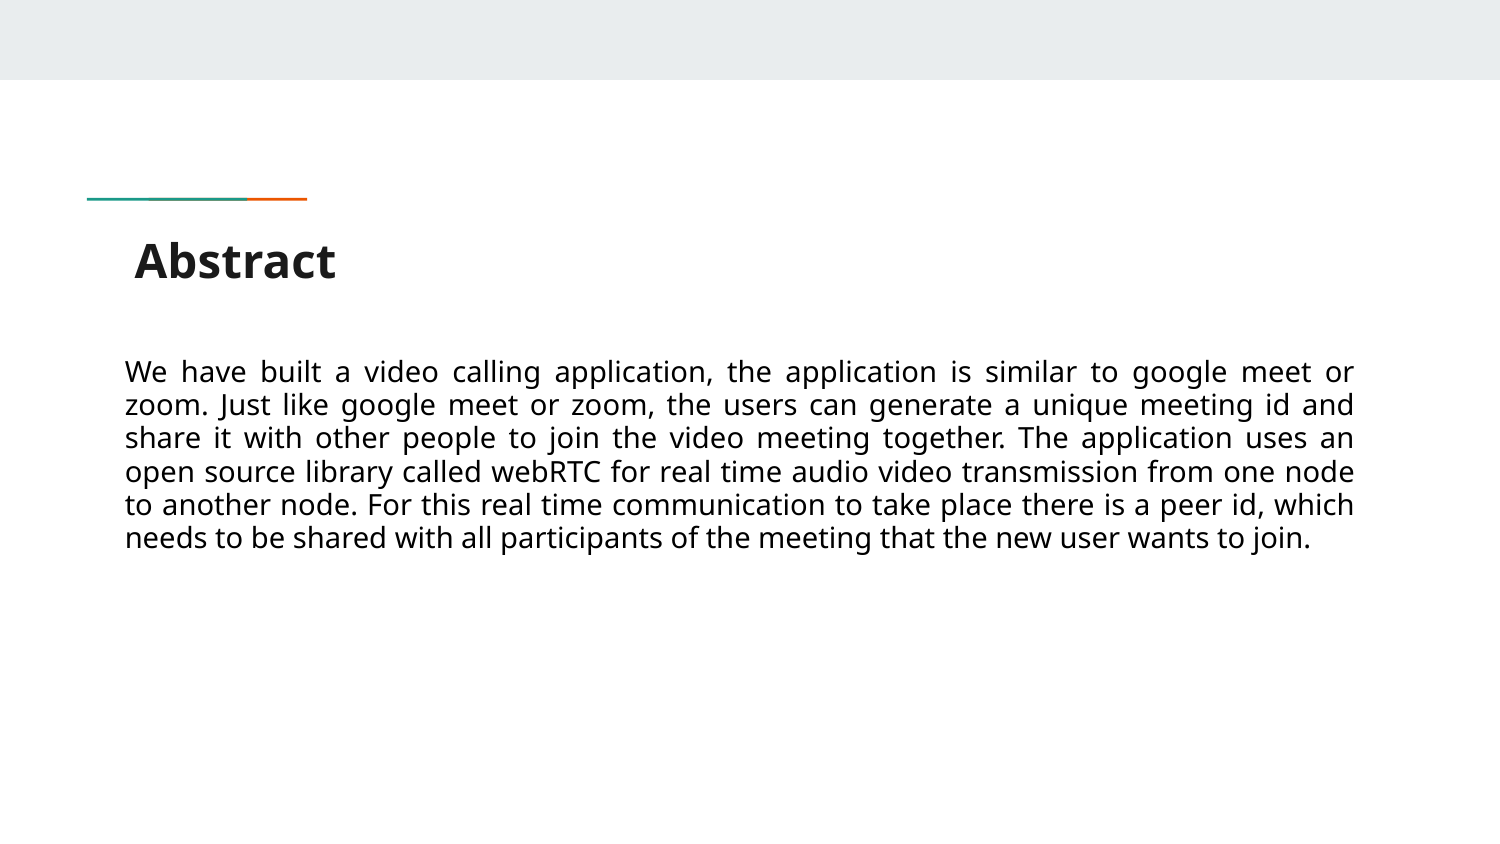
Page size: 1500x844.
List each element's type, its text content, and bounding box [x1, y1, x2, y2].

title Abstract [119, 216, 1381, 305]
list We have built a video calling application, the application is similar to google meet or zoom. Just like google meet or zoom, the users can generate a unique meeting id and share it with other people to join the video meeting together. The application uses an open source library called webRTC for real time audio video transmission from one node to another node. For this real time communication to take place there is a peer id, which needs to be shared with all participants of the meeting that the new user wants to join. [109, 341, 1372, 712]
